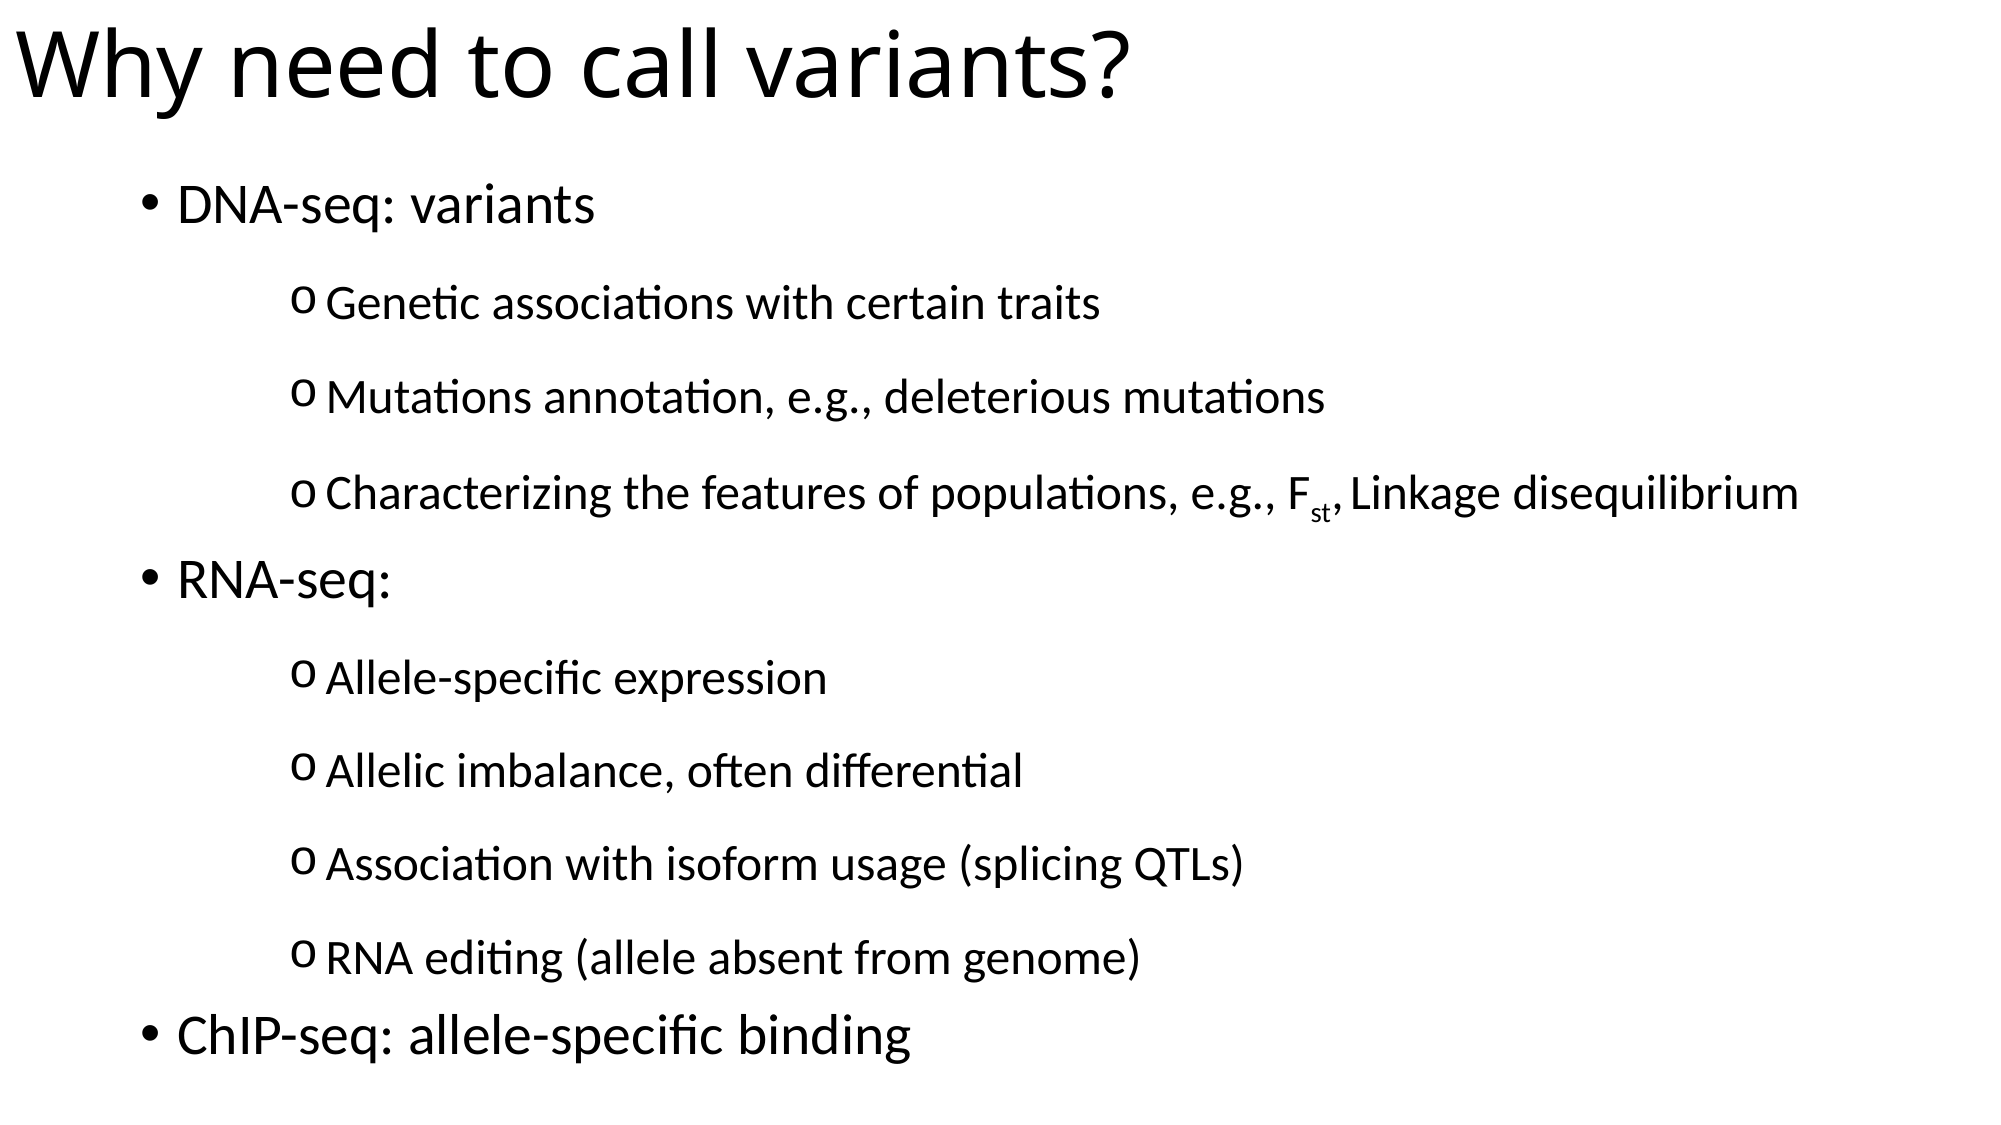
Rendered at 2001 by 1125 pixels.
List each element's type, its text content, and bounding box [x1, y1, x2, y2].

text_box Why need to call variants? [0, 0, 1725, 177]
list DNA-seq: variants Genetic associations with certain traits Mutations annotation, e.g., deleterious mutations Characterizing the features of populations, e.g., Fst, Linkage disequilibrium RNA-seq: Allele-specific expression Allelic imbalance, often differential Association with isoform usage (splicing QTLs) RNA editing (allele absent from genome) ChIP-seq: allele-specific binding [125, 166, 1850, 1082]
